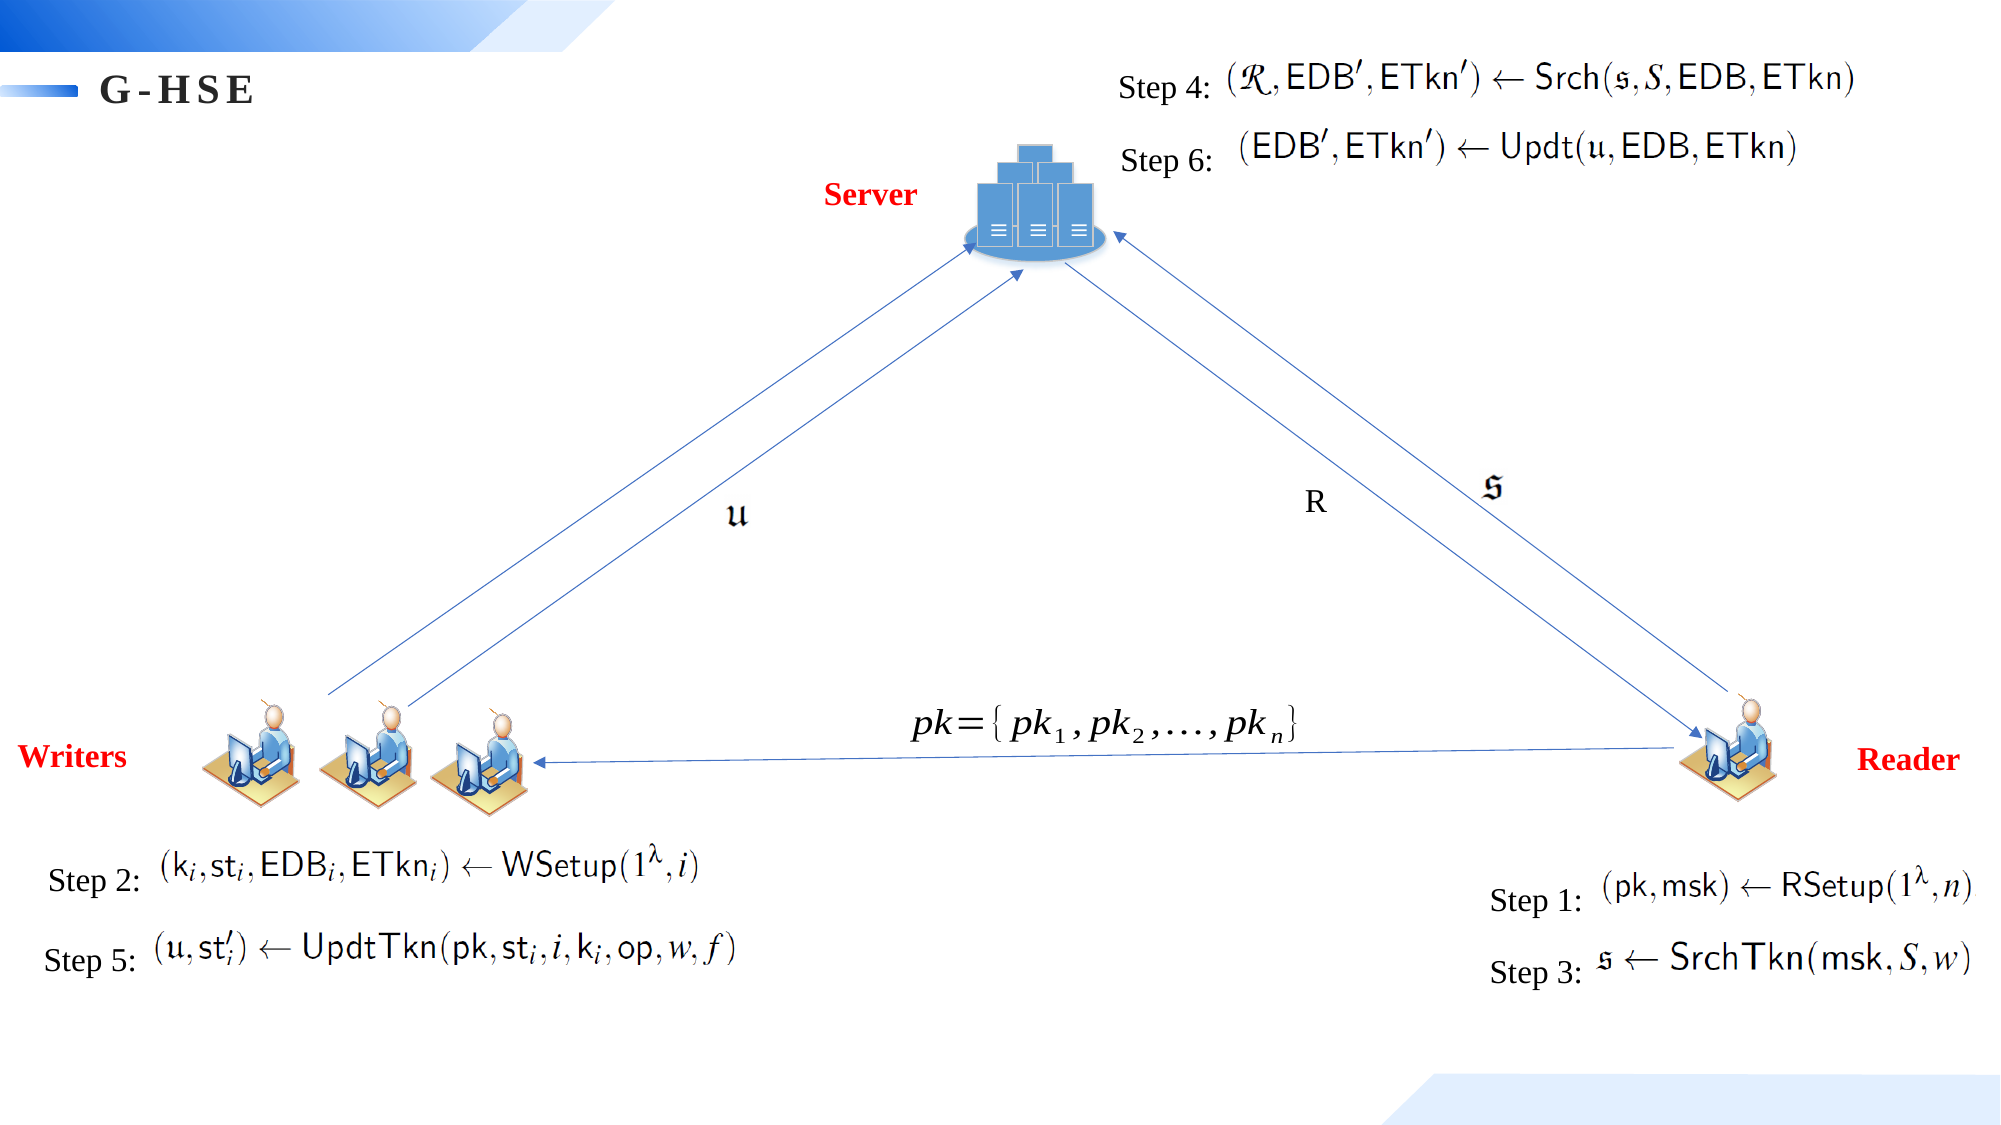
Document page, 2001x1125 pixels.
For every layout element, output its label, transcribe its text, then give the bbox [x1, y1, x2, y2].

picture [1221, 54, 1857, 98]
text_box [1113, 231, 1728, 692]
text_box Step 6: [1105, 90, 1234, 185]
text_box Step 3: [1474, 902, 1604, 997]
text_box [1064, 262, 1703, 739]
title G-HSE [77, 53, 276, 121]
picture [424, 707, 533, 825]
picture [1479, 468, 1508, 506]
text_box Server [809, 164, 941, 220]
picture [313, 698, 422, 817]
picture [1588, 860, 1976, 905]
text_box Step 5: [28, 890, 158, 986]
text_box Step 1: [1474, 830, 1604, 902]
picture [724, 494, 751, 528]
text_box Reader [1842, 729, 1987, 784]
picture [161, 838, 700, 883]
text_box Step 2: [33, 810, 162, 906]
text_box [532, 747, 1674, 763]
picture [196, 697, 305, 816]
picture [956, 139, 1114, 275]
picture [1238, 123, 1797, 166]
picture [150, 921, 737, 965]
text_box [407, 269, 1024, 707]
text_box Step 4: [1103, 17, 1250, 113]
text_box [328, 242, 977, 695]
picture [1673, 691, 1782, 810]
picture [1589, 936, 1974, 975]
